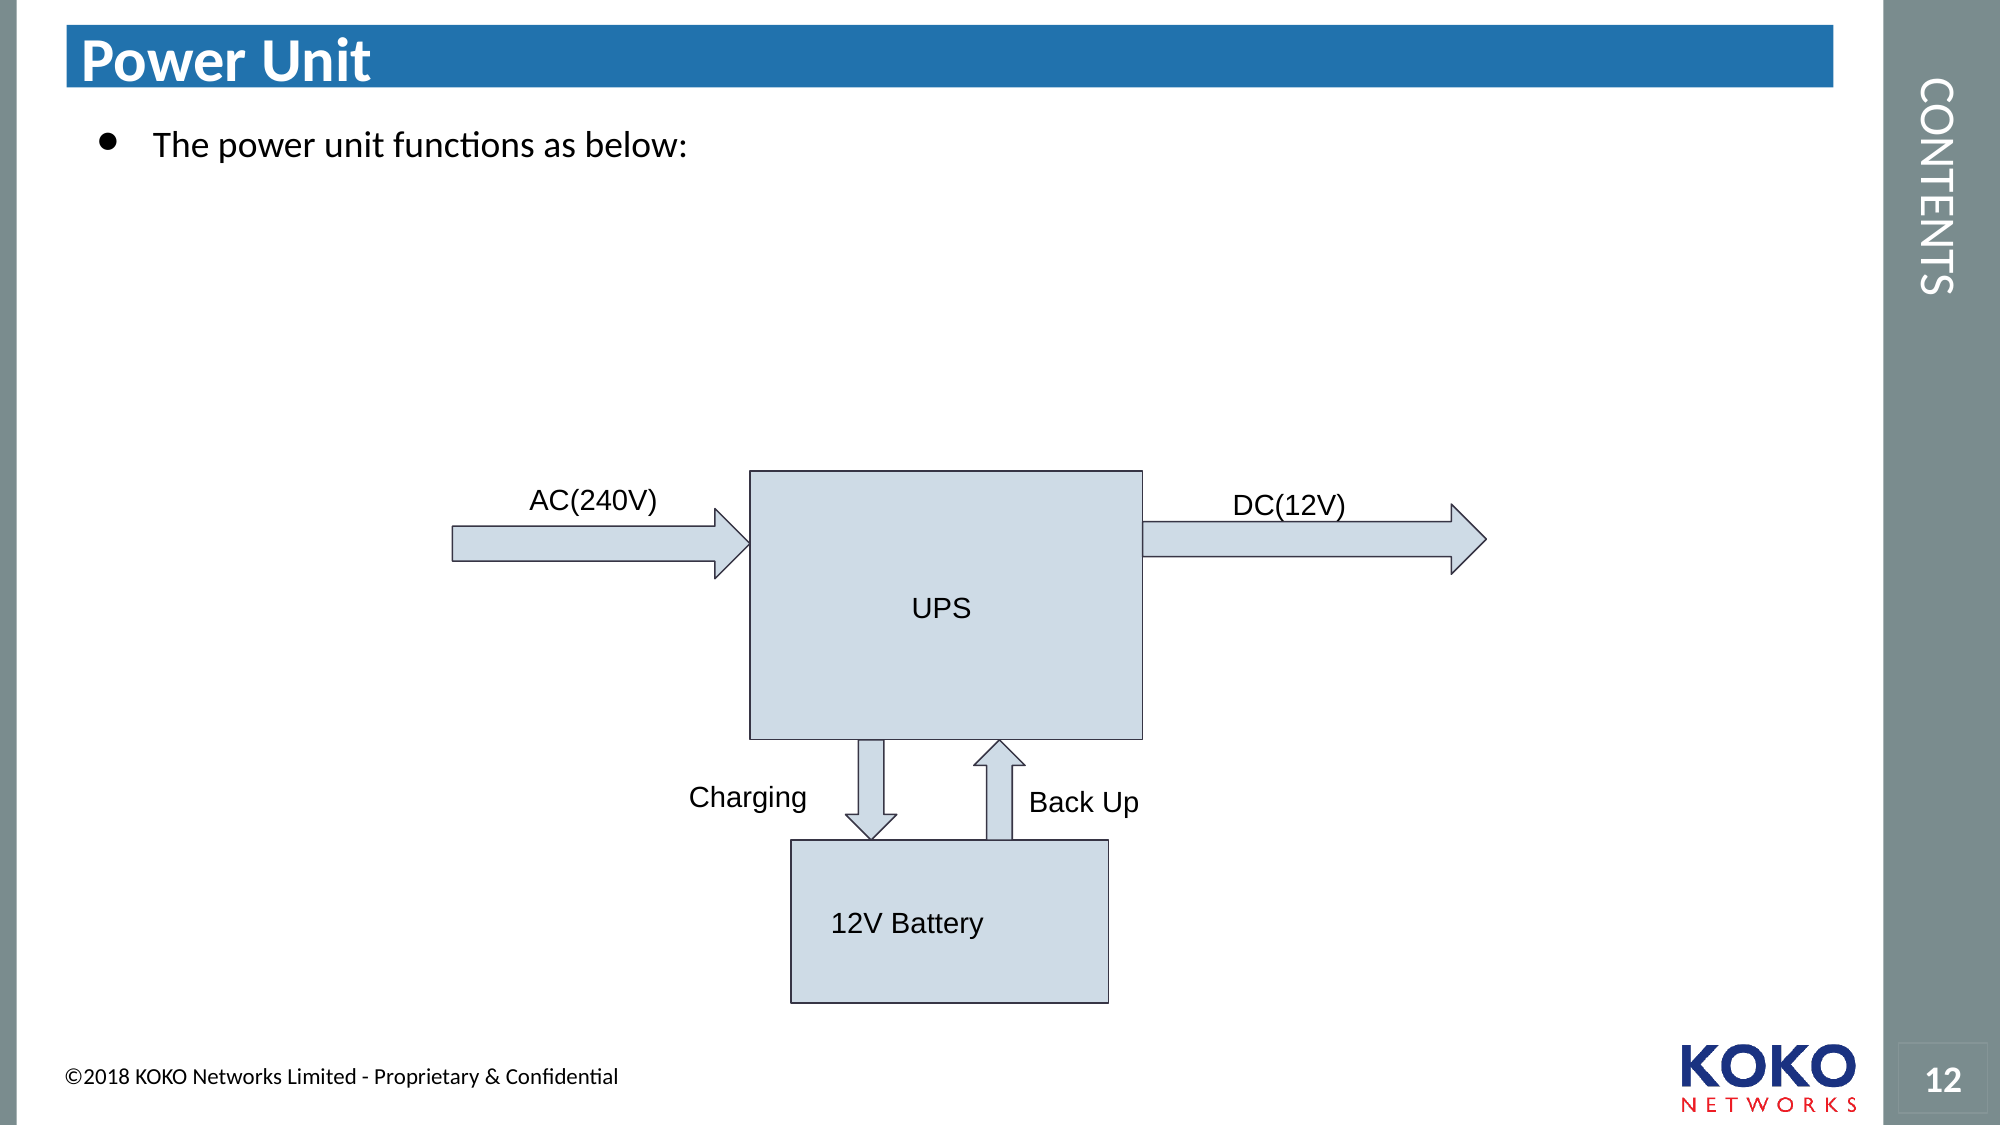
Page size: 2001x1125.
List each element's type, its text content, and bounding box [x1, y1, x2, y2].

slide_number ‹#› [1898, 1042, 1988, 1114]
text_box Back Up [1013, 768, 1188, 822]
picture [1639, 1022, 1896, 1125]
text_box [1142, 504, 1487, 575]
text_box AC(240V) [514, 466, 689, 529]
text_box [845, 739, 897, 841]
list Power Unit [66, 24, 1834, 88]
text_box [749, 471, 1143, 740]
text_box [973, 739, 1026, 841]
list The power unit functions as below: [62, 105, 1838, 1043]
text_box DC(12V) [1217, 471, 1364, 524]
text_box [452, 508, 751, 579]
text_box 12V Battery [791, 840, 1109, 1004]
title Contents [1883, 62, 2000, 1025]
text_box Charging [673, 763, 832, 817]
text_box UPS [896, 574, 1004, 637]
